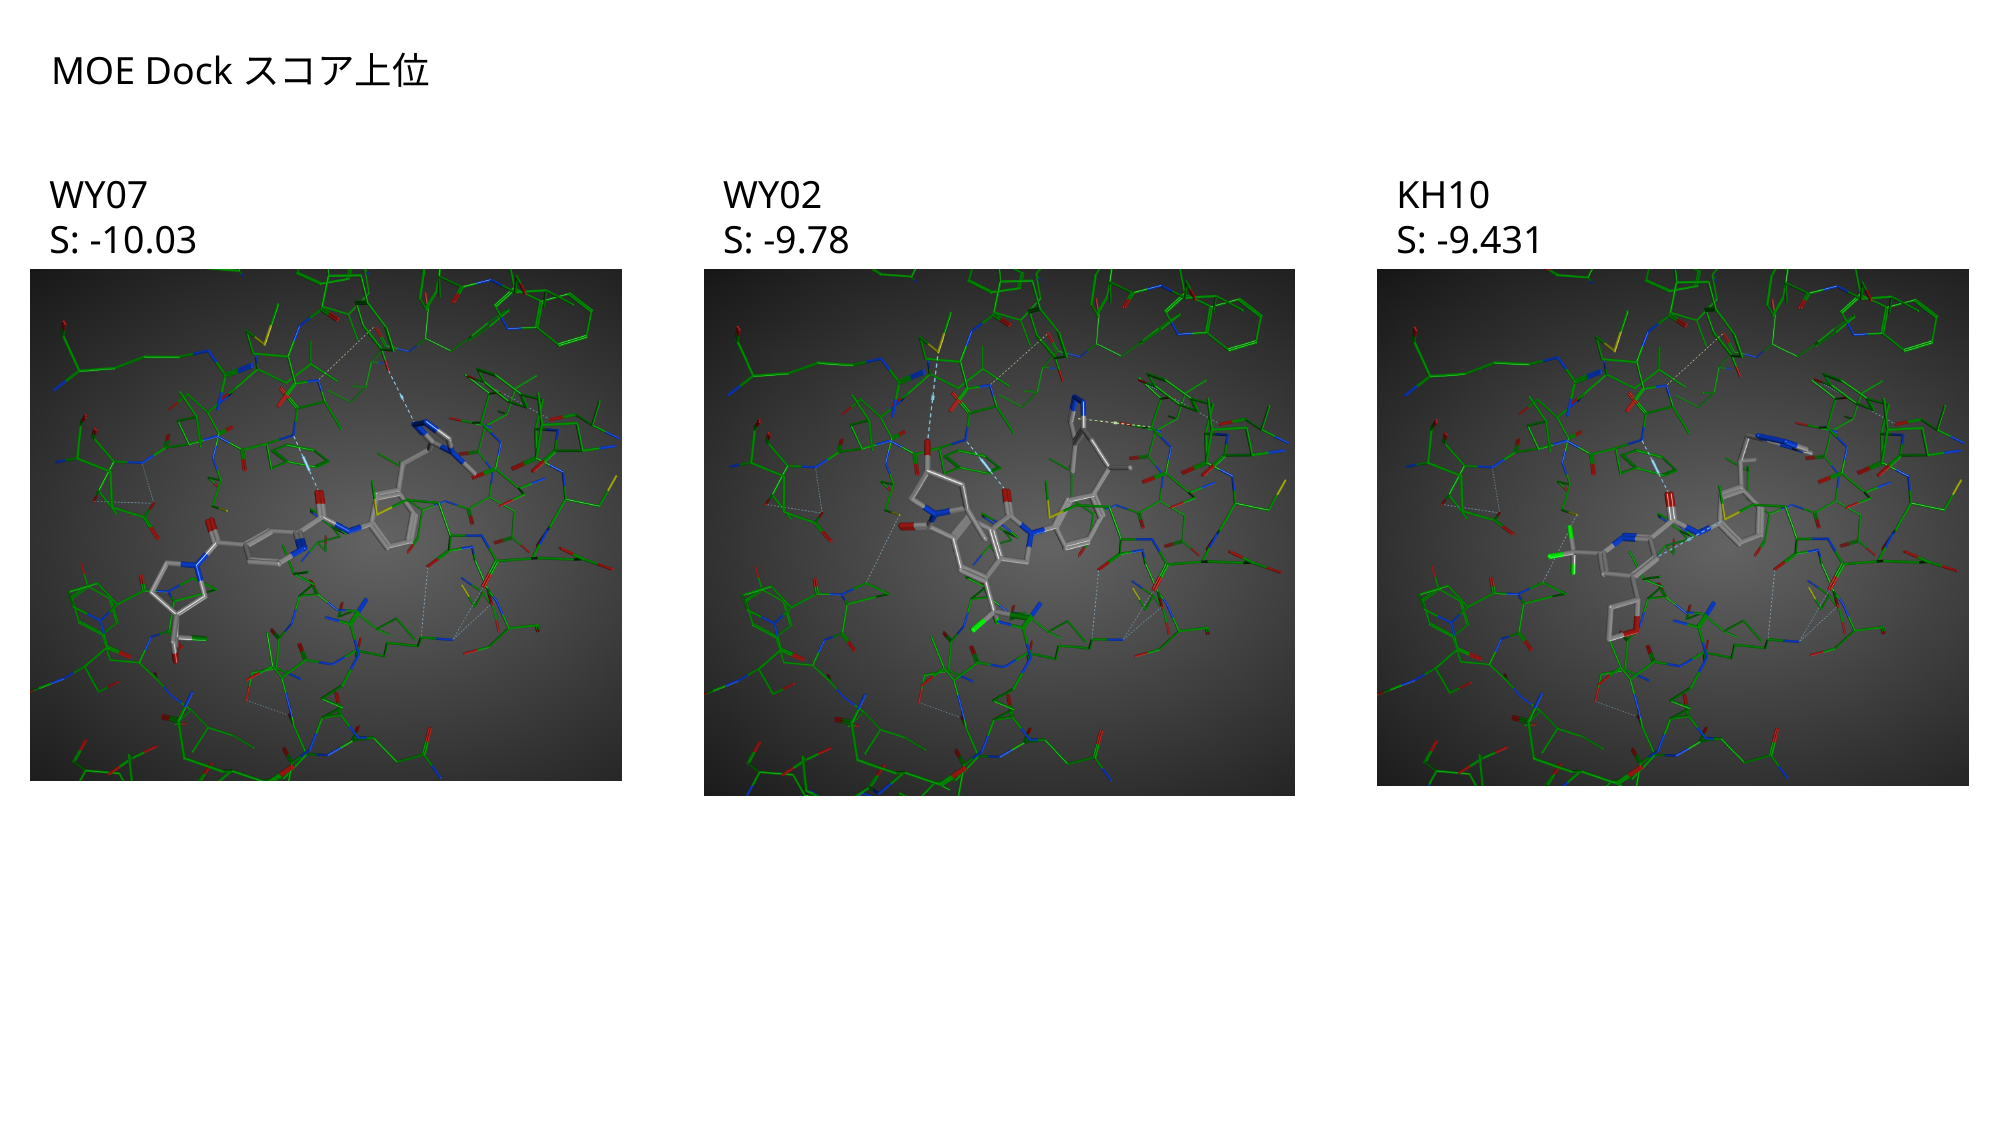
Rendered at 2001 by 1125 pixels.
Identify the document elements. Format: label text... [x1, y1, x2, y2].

text_box KH10 S: -9.431 [1381, 163, 1560, 269]
picture [704, 269, 1295, 796]
picture [1377, 269, 1969, 786]
picture [30, 269, 622, 781]
text_box WY02 S: -9.78 [708, 163, 865, 269]
text_box MOE Dockスコア上位 [36, 39, 445, 100]
text_box WY07 S: -10.03 [34, 163, 213, 269]
